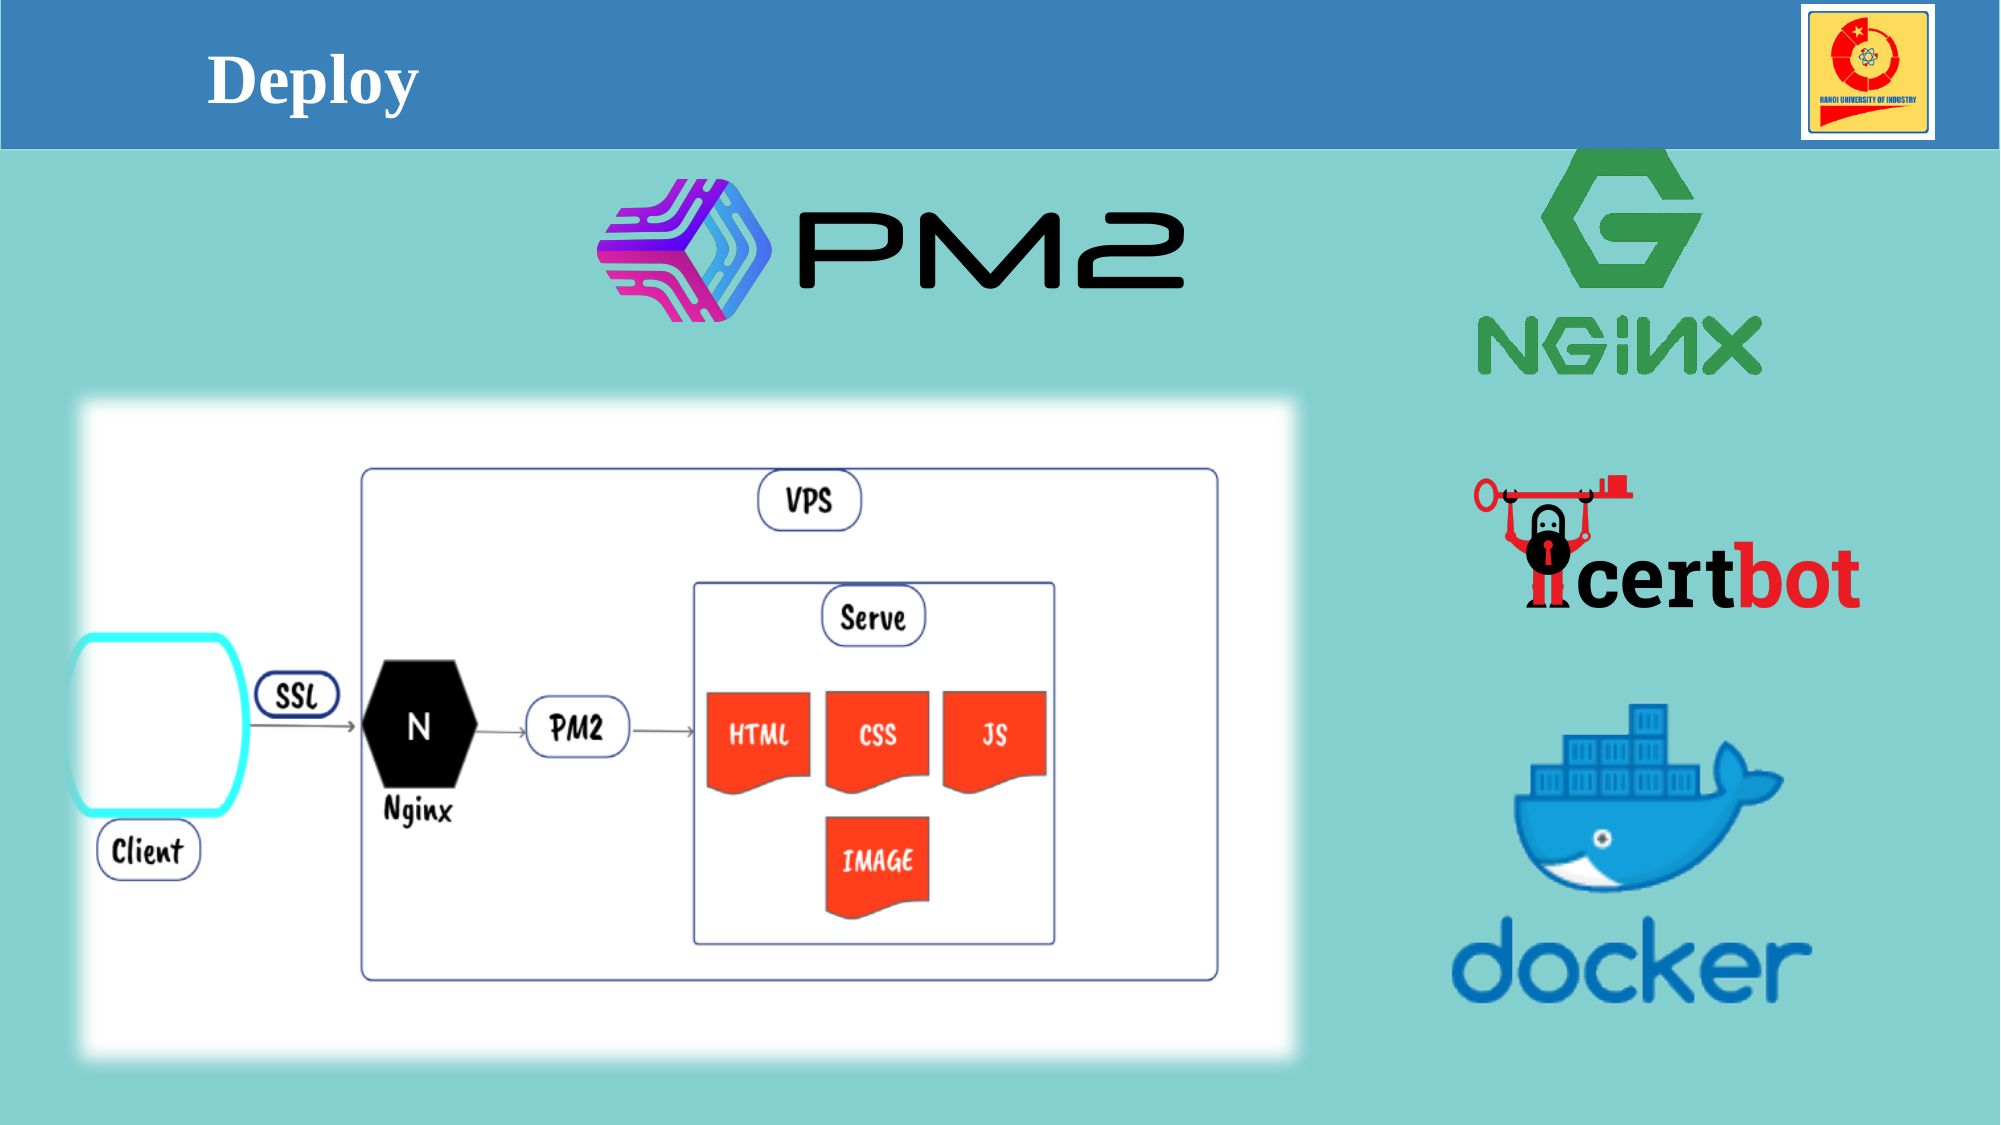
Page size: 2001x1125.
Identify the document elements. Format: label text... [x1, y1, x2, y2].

text_box Deploy [192, 17, 1767, 112]
picture [1801, 4, 1935, 140]
picture [1473, 116, 1765, 408]
picture [597, 179, 1185, 323]
picture [1473, 475, 1861, 609]
picture [62, 380, 2000, 1078]
